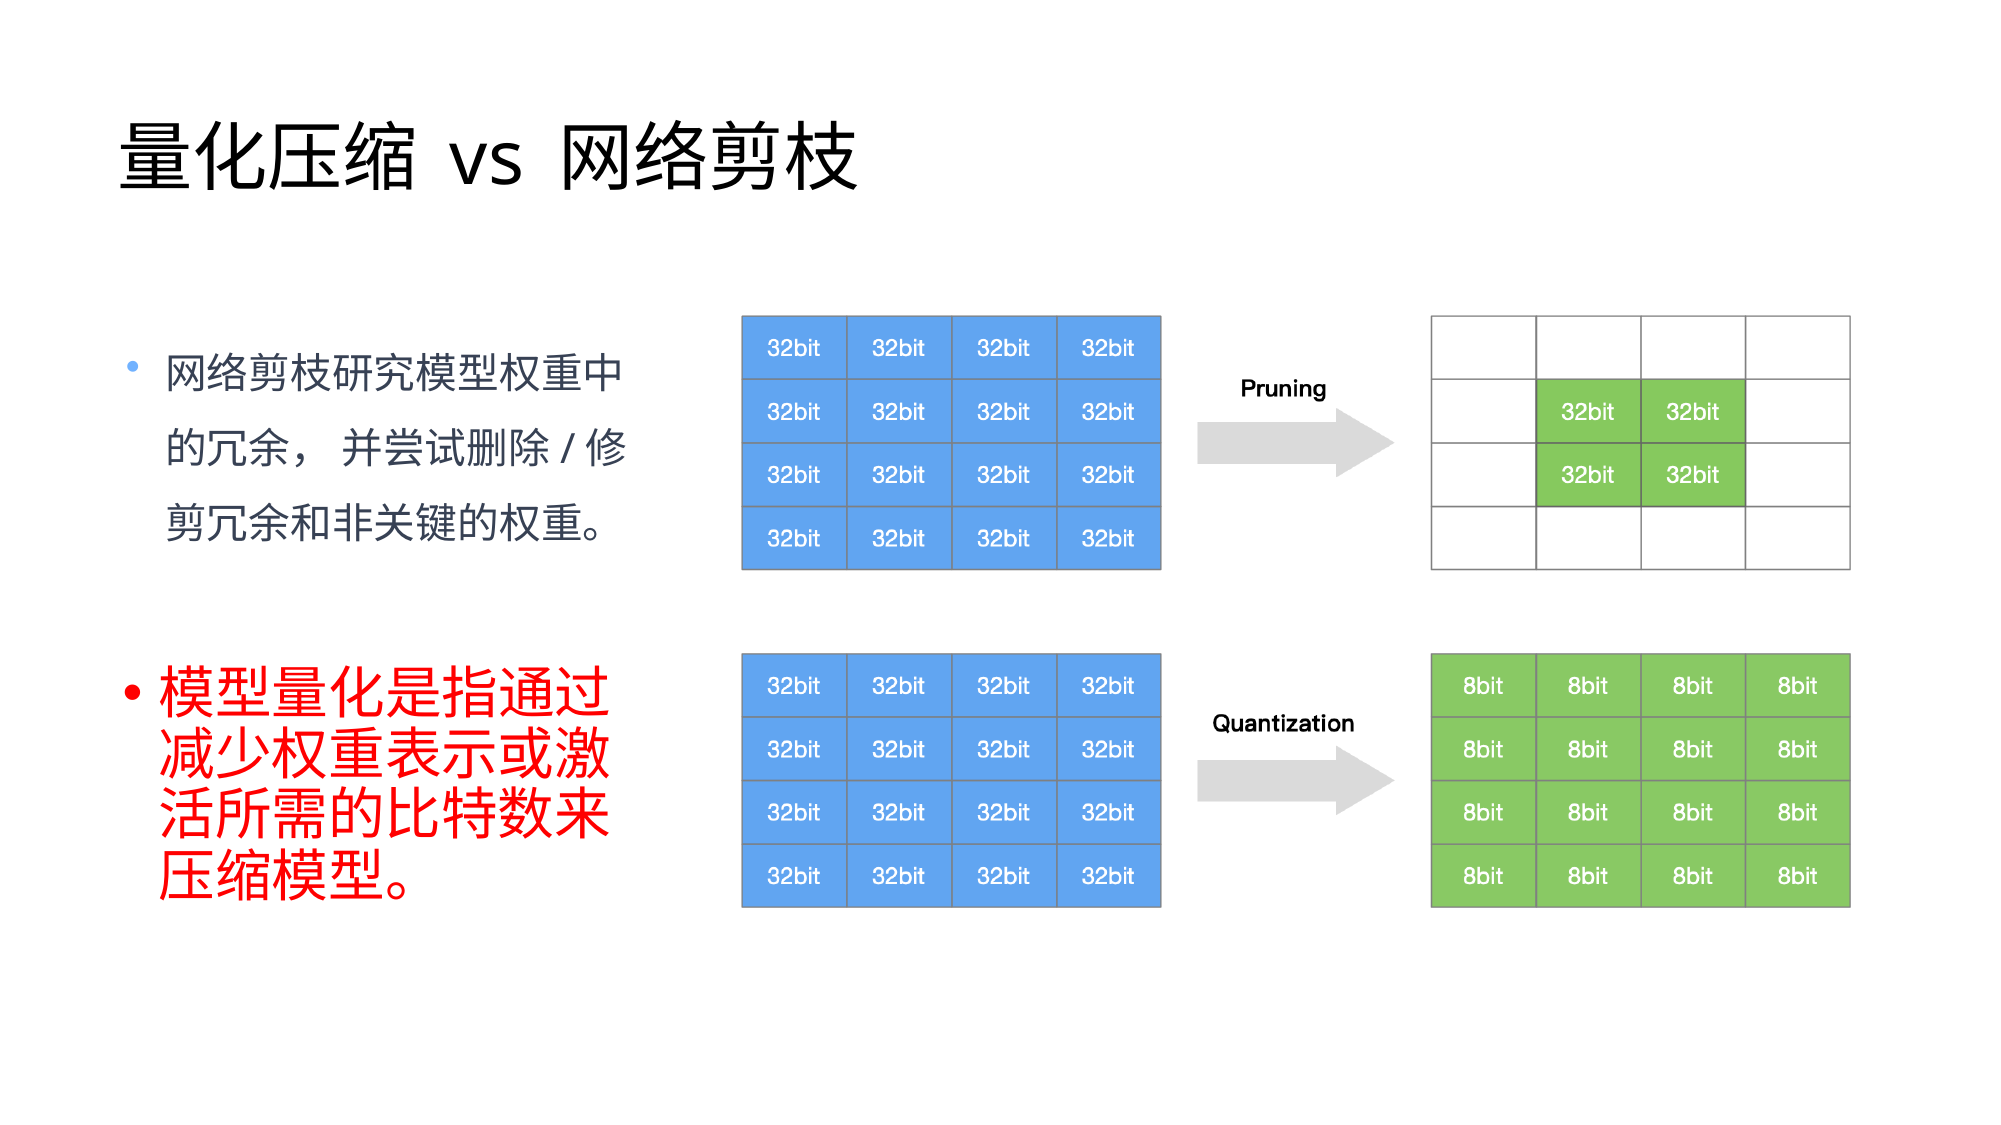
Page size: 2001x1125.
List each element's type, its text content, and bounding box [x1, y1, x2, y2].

text_box 网络剪枝研究模型权重中的冗余， 并尝试删除/修剪冗余和非关键的权重。 [111, 314, 679, 575]
title 量化压缩 vs 网络剪枝 [102, 111, 1901, 209]
list 模型量化是指通过减少权重表示或激活所需的比特数来压缩模型。 [107, 656, 675, 917]
picture [740, 314, 1851, 909]
